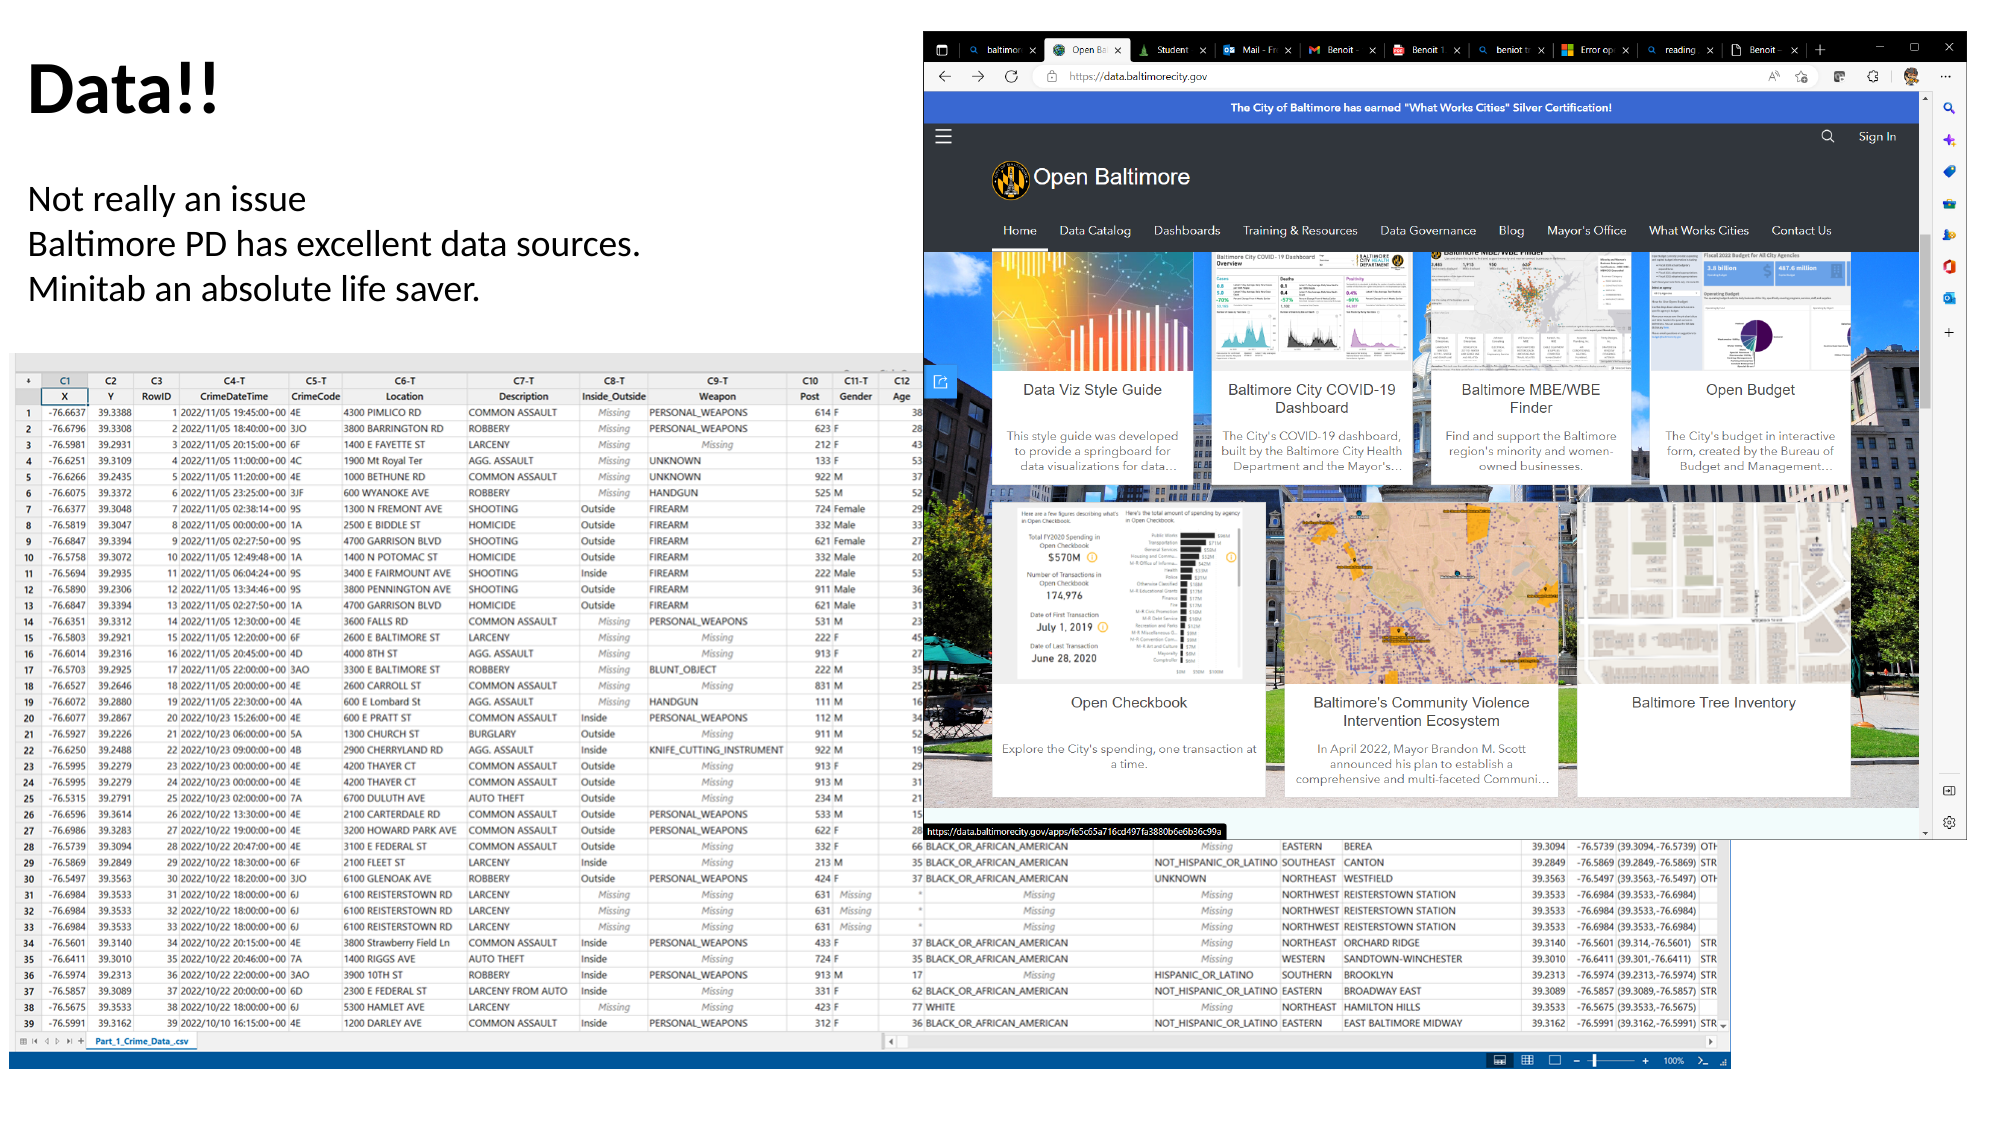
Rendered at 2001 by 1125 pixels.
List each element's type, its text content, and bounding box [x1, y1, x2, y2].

picture [9, 31, 1967, 1069]
text_box Data!! Not really an issue Baltimore PD has excellent data sources. Minitab an absolute life saver. [12, 31, 658, 317]
